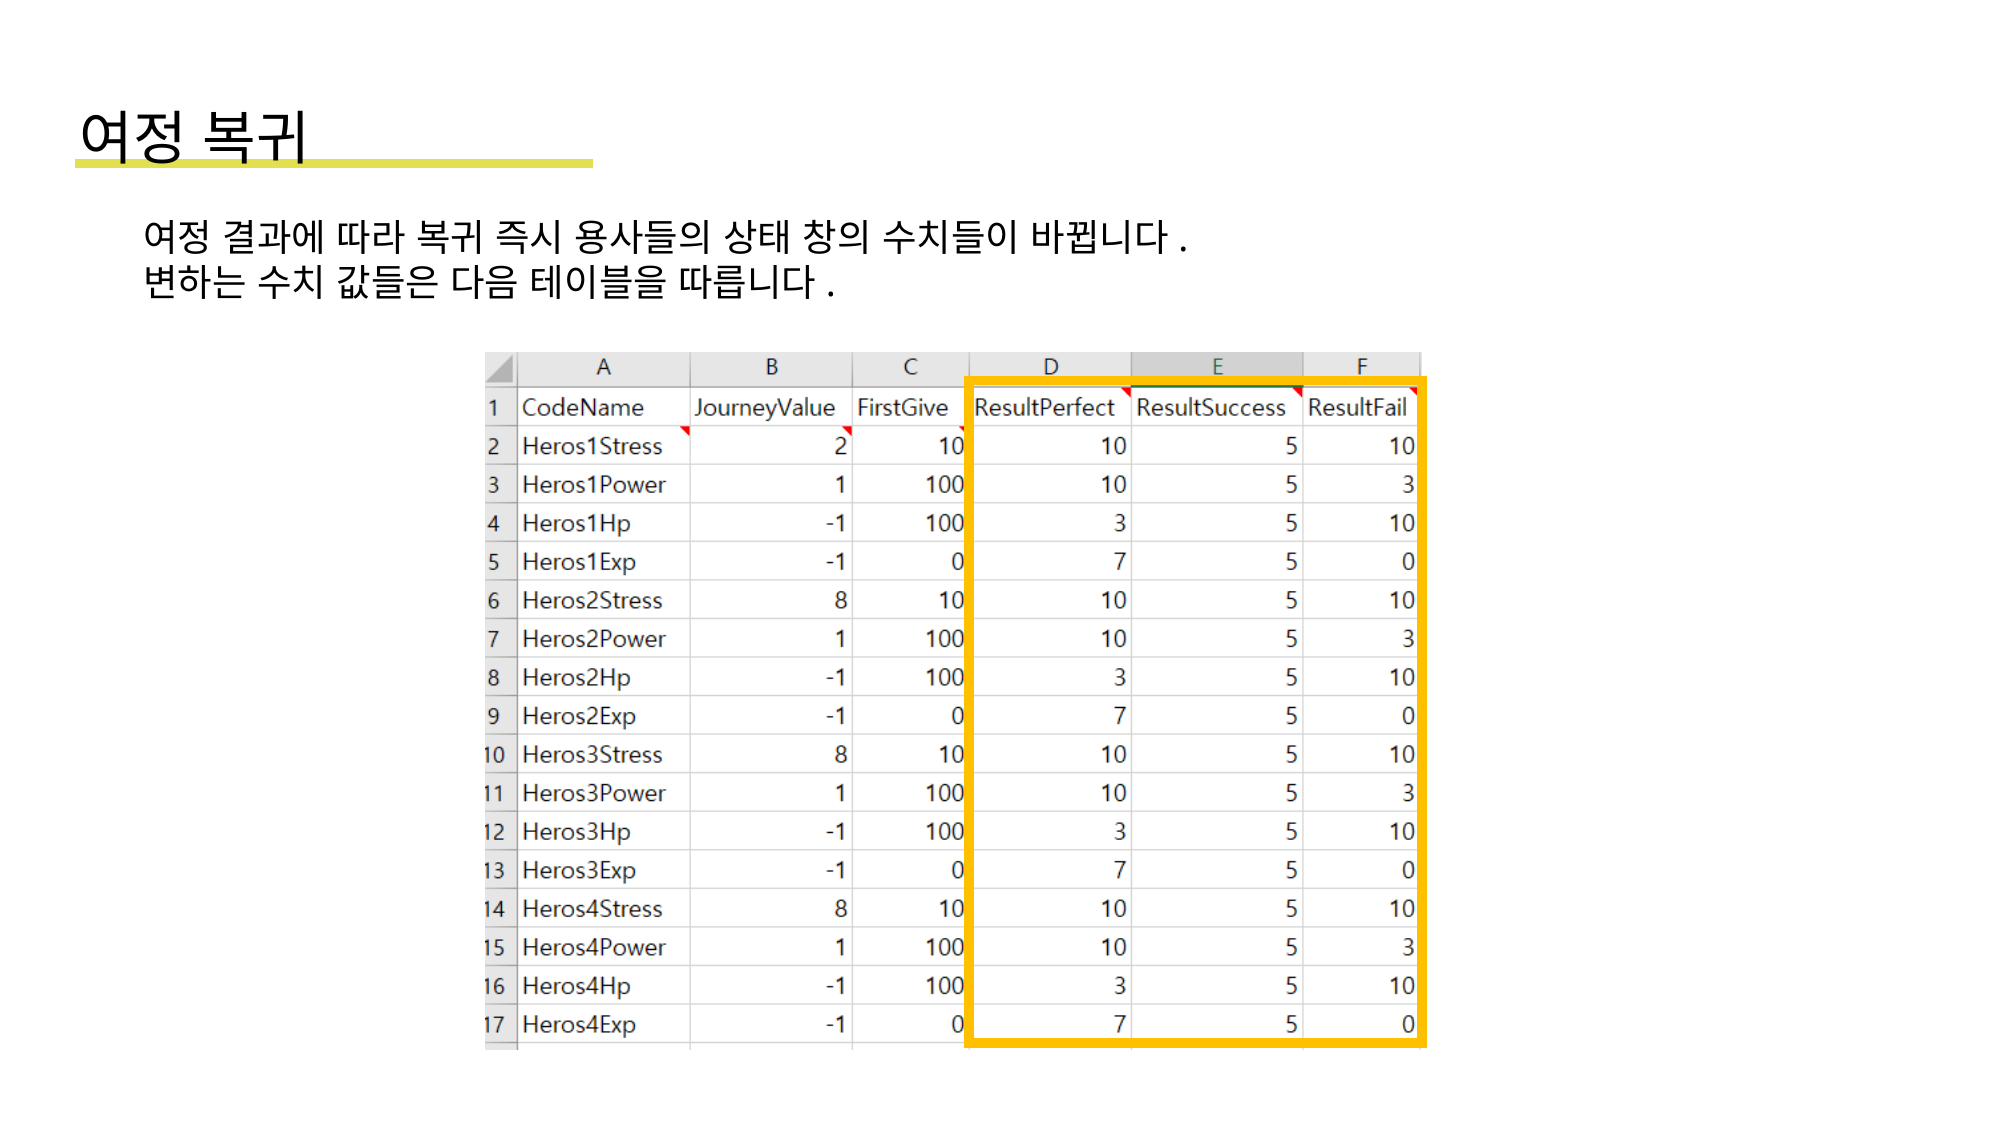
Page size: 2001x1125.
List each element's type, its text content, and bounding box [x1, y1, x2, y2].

text_box 여정 결과에 따라 복귀 즉시 용사들의 상태 창의 수치들이 바뀝니다. 변하는 수치 값들은 다음 테이블을 따릅니다. [128, 206, 1204, 312]
text_box 여정 복귀 [64, 93, 761, 179]
picture [485, 351, 1423, 1050]
